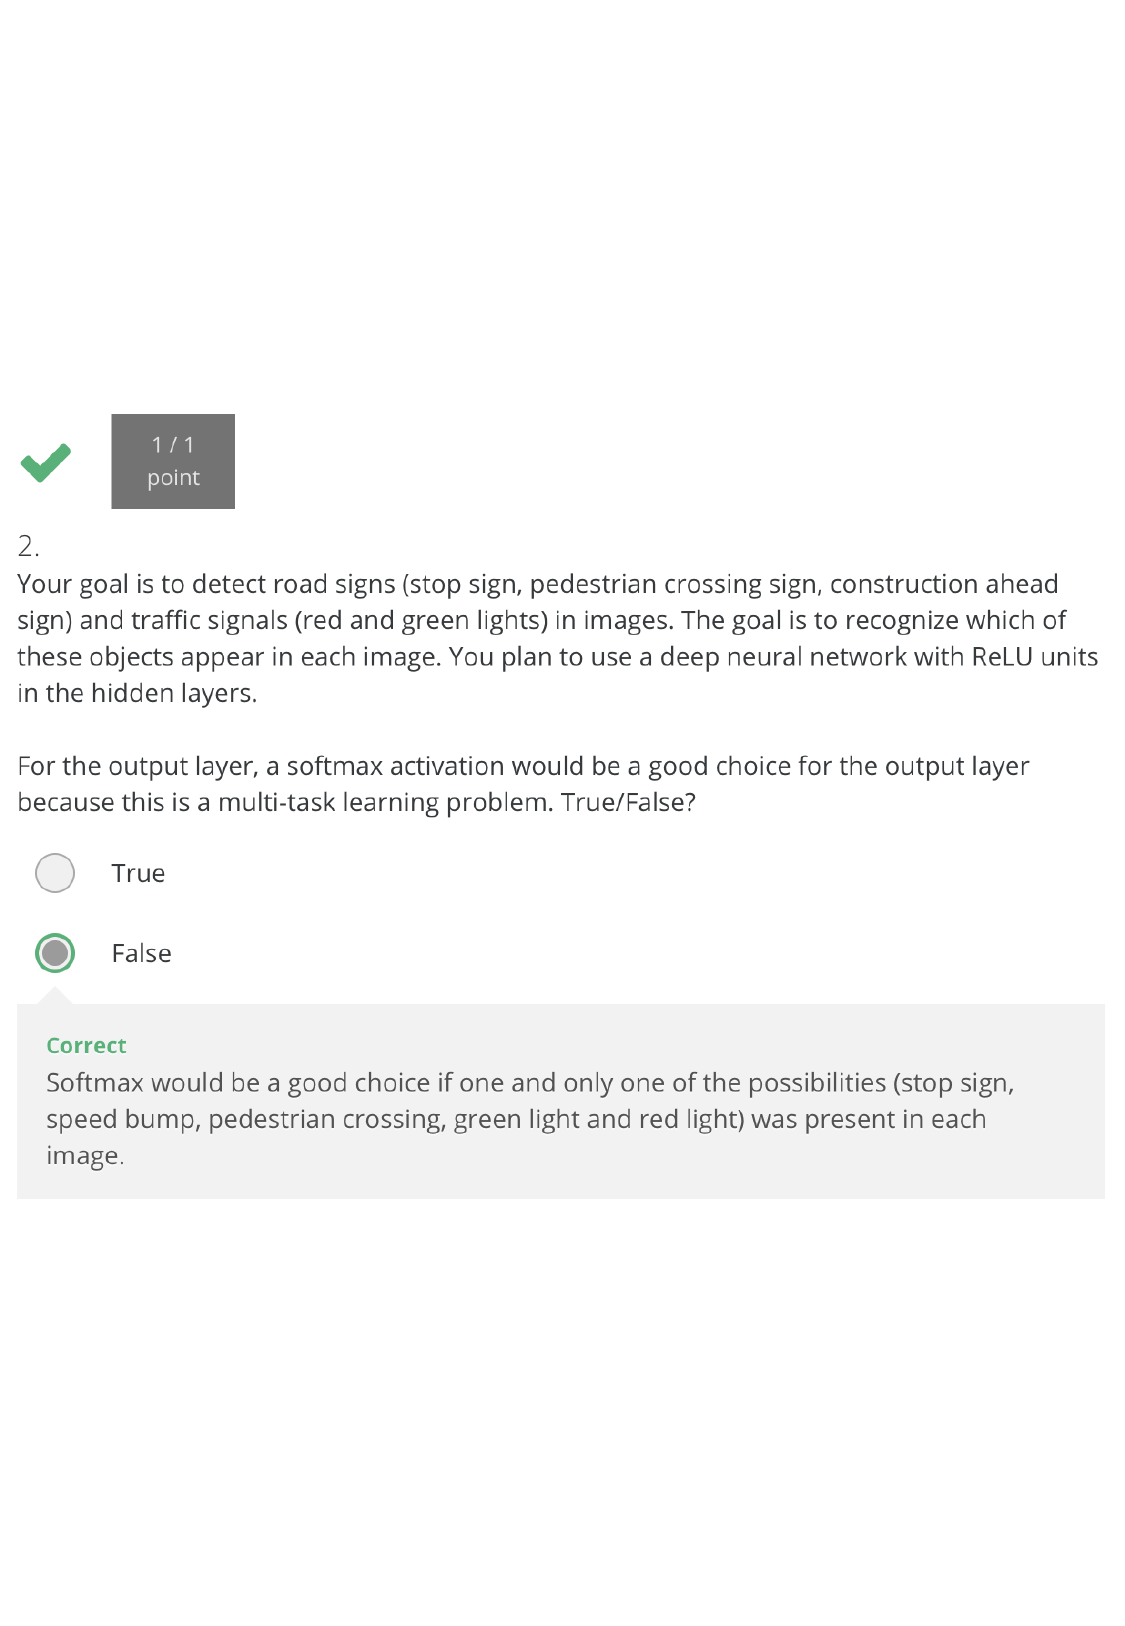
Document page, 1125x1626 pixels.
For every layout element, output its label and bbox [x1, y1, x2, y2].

picture [0, 381, 1125, 1244]
